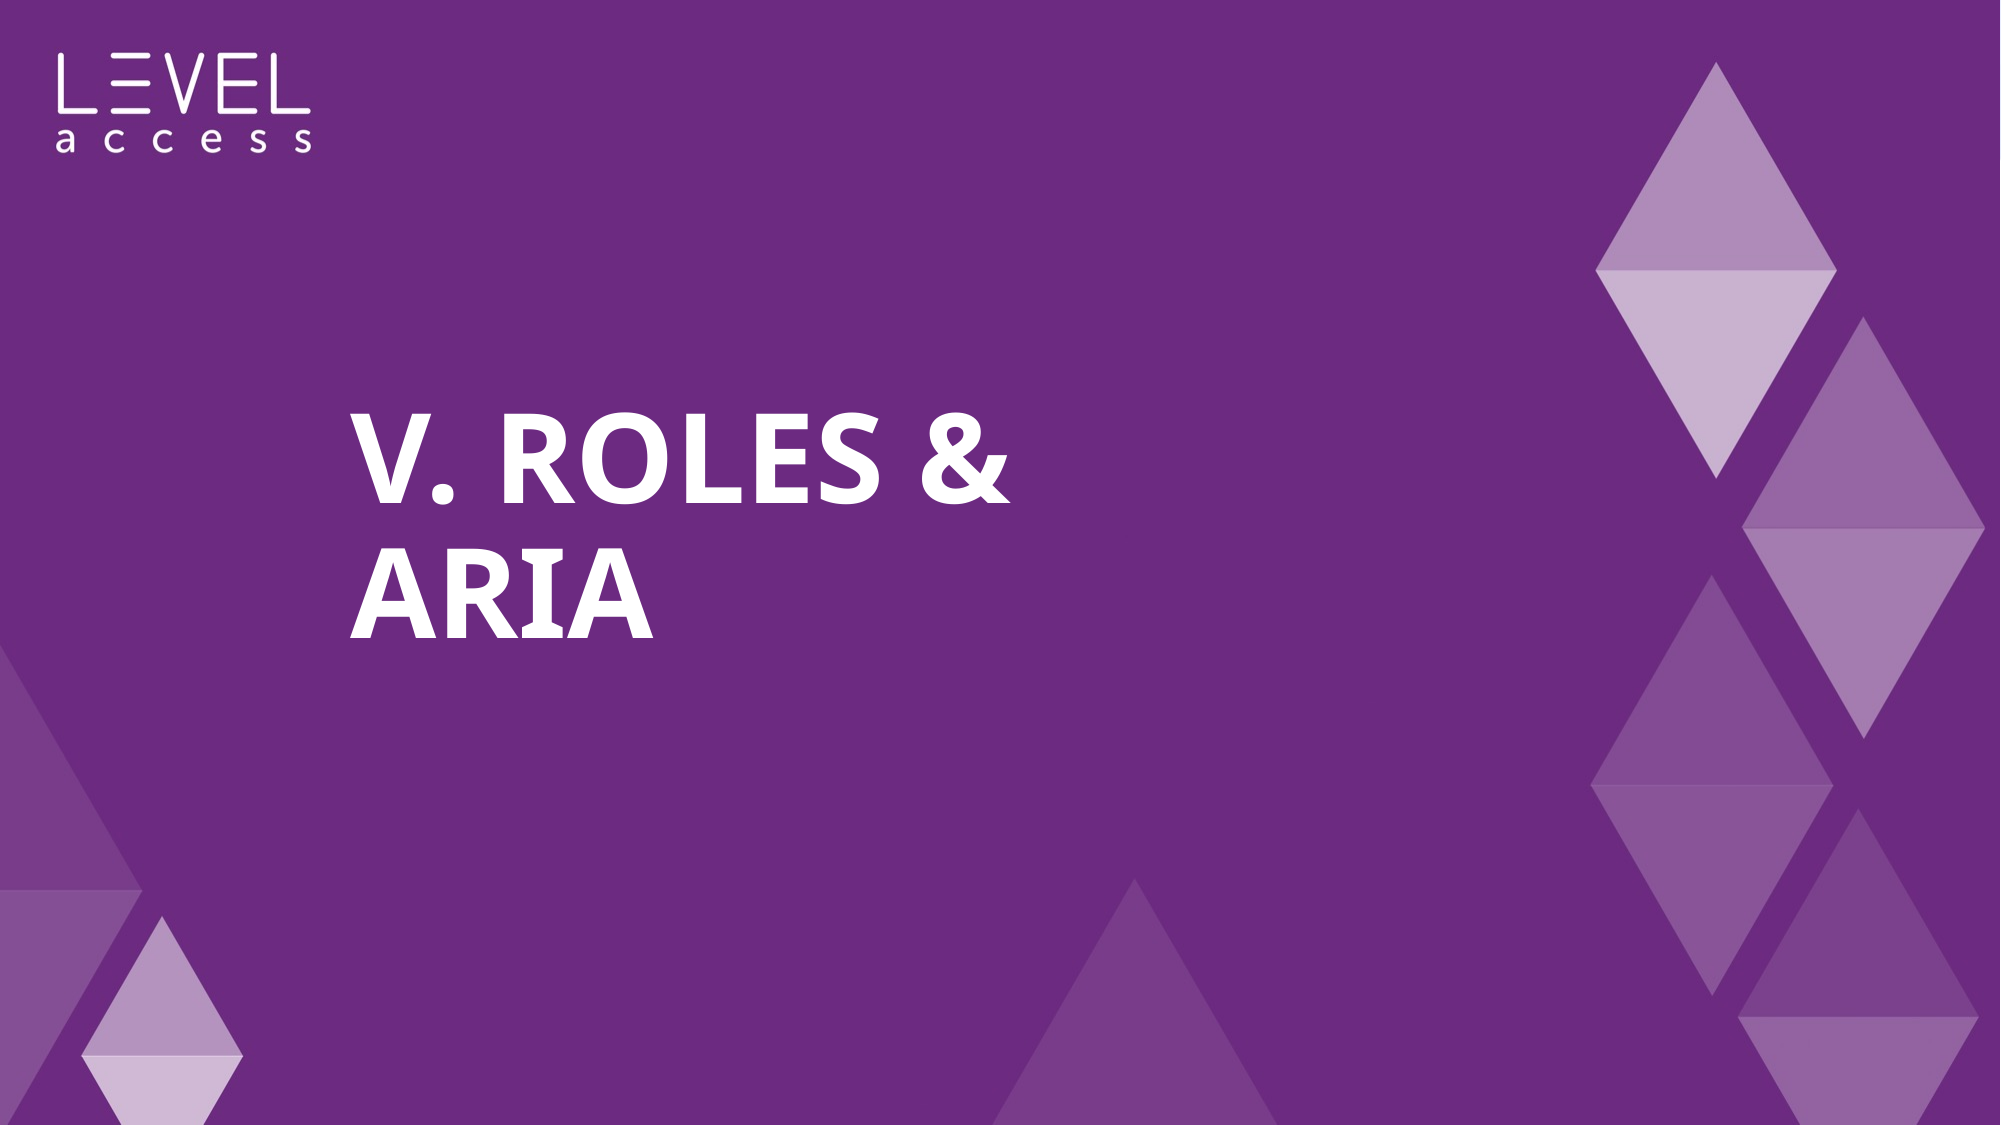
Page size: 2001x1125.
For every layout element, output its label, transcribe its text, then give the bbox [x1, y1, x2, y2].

title V. Roles & Aria [335, 309, 1362, 752]
picture [0, 0, 2001, 1125]
